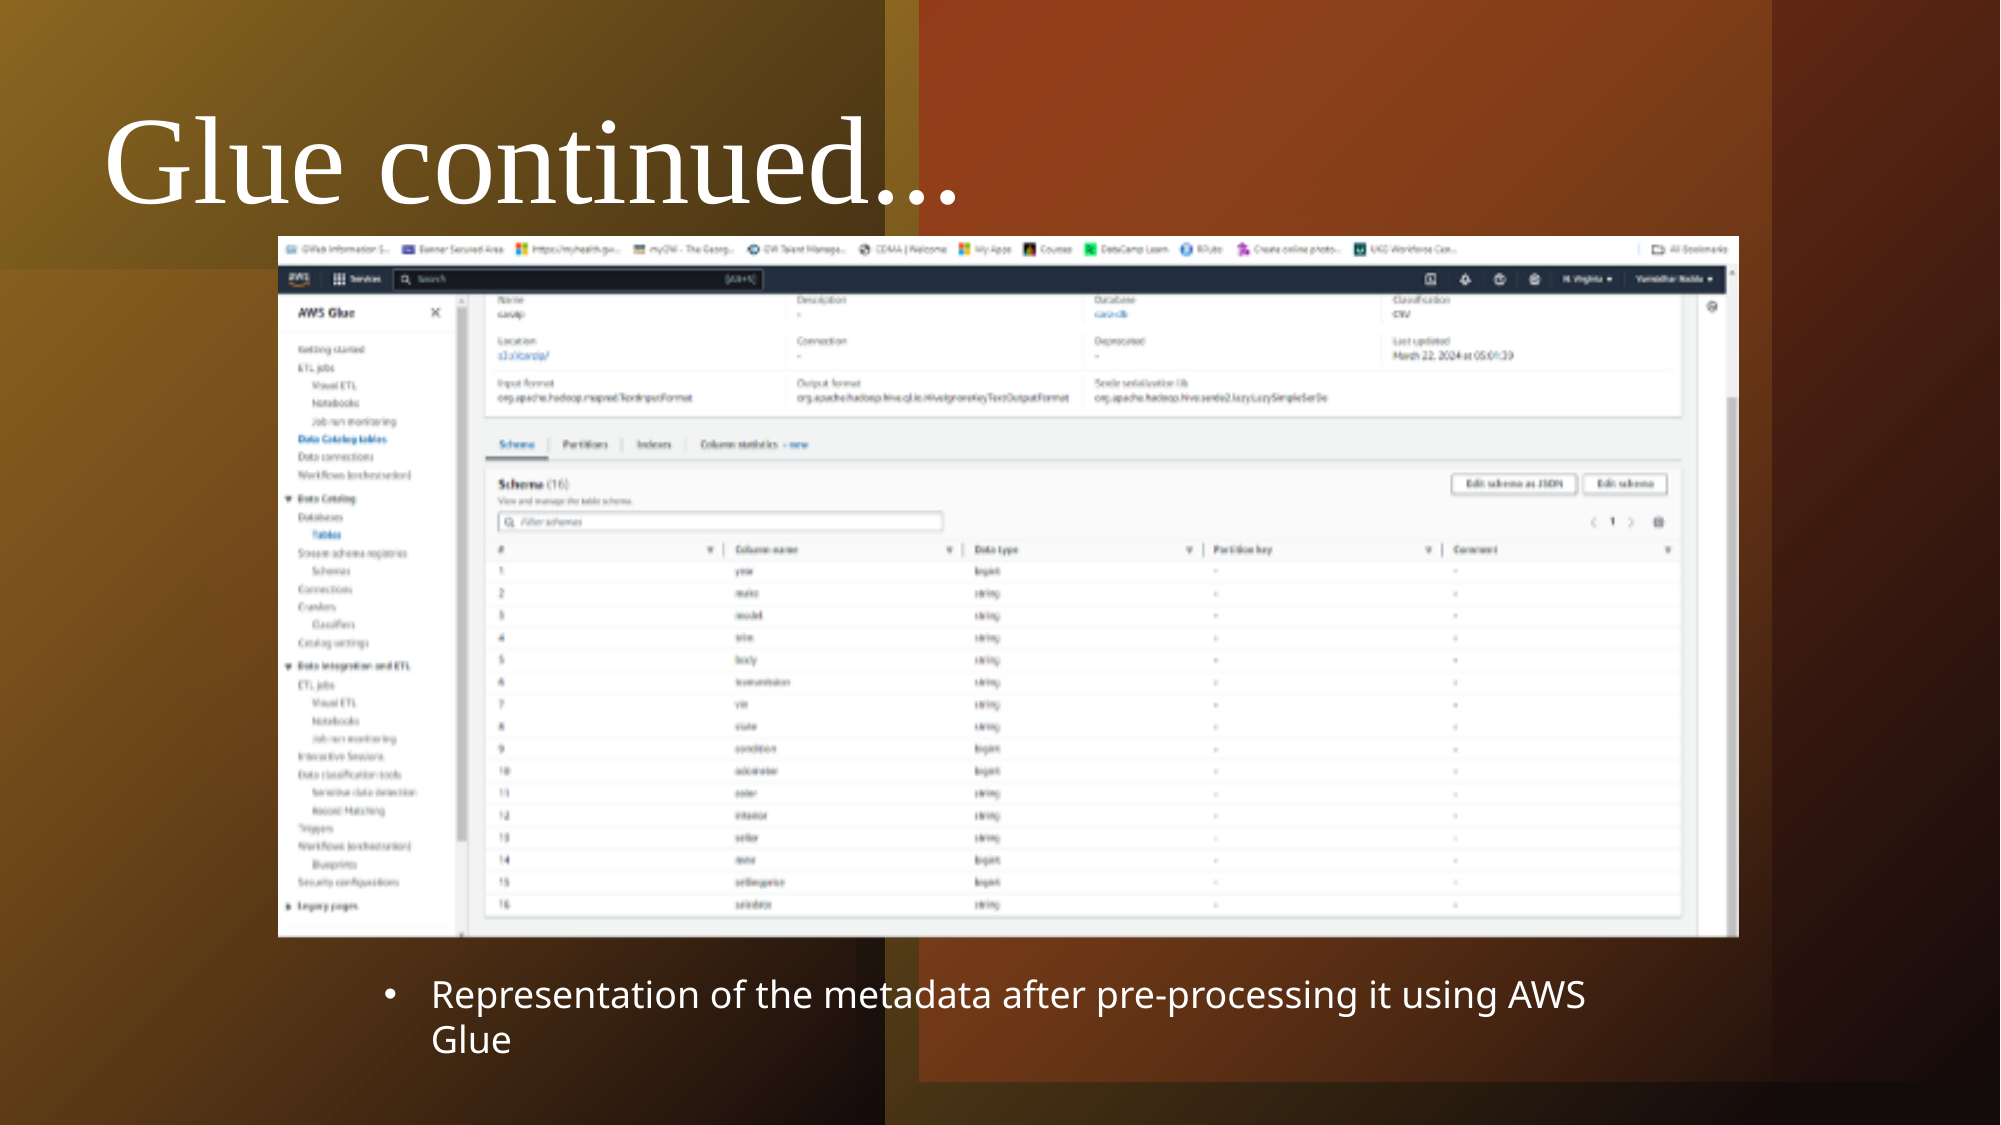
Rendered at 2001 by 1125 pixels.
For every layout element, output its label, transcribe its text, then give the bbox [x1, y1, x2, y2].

text_box Representation of the metadata after pre-processing it using AWS Glue [368, 963, 1671, 1069]
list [278, 236, 1739, 941]
title Glue continued... [88, 88, 1910, 386]
